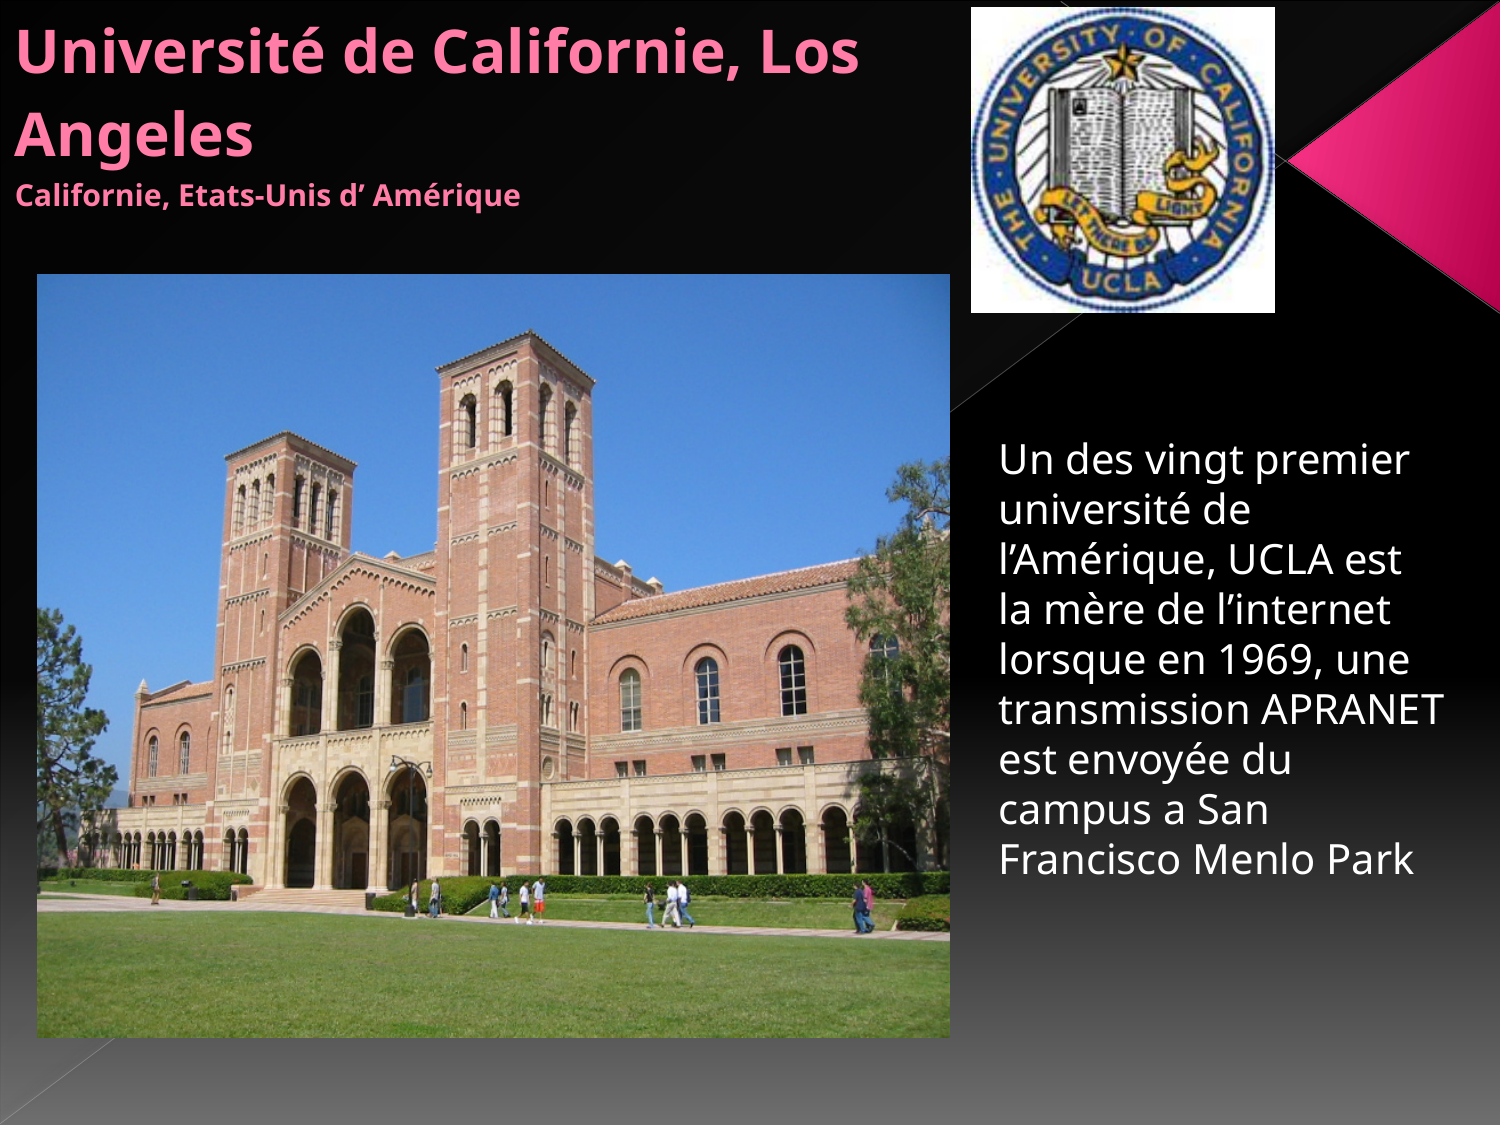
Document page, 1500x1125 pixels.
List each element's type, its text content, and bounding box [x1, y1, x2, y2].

title Université de Californie, Los Angeles Californie, Etats-Unis d’ Amérique [0, 0, 963, 224]
list Un des vingt premier université de l’Amérique, UCLA est la mère de l’internet lorsque en 1969, une transmission APRANET est envoyée du campus a San Francisco Menlo Park [975, 425, 1463, 975]
picture [37, 274, 951, 1038]
picture [971, 7, 1276, 313]
